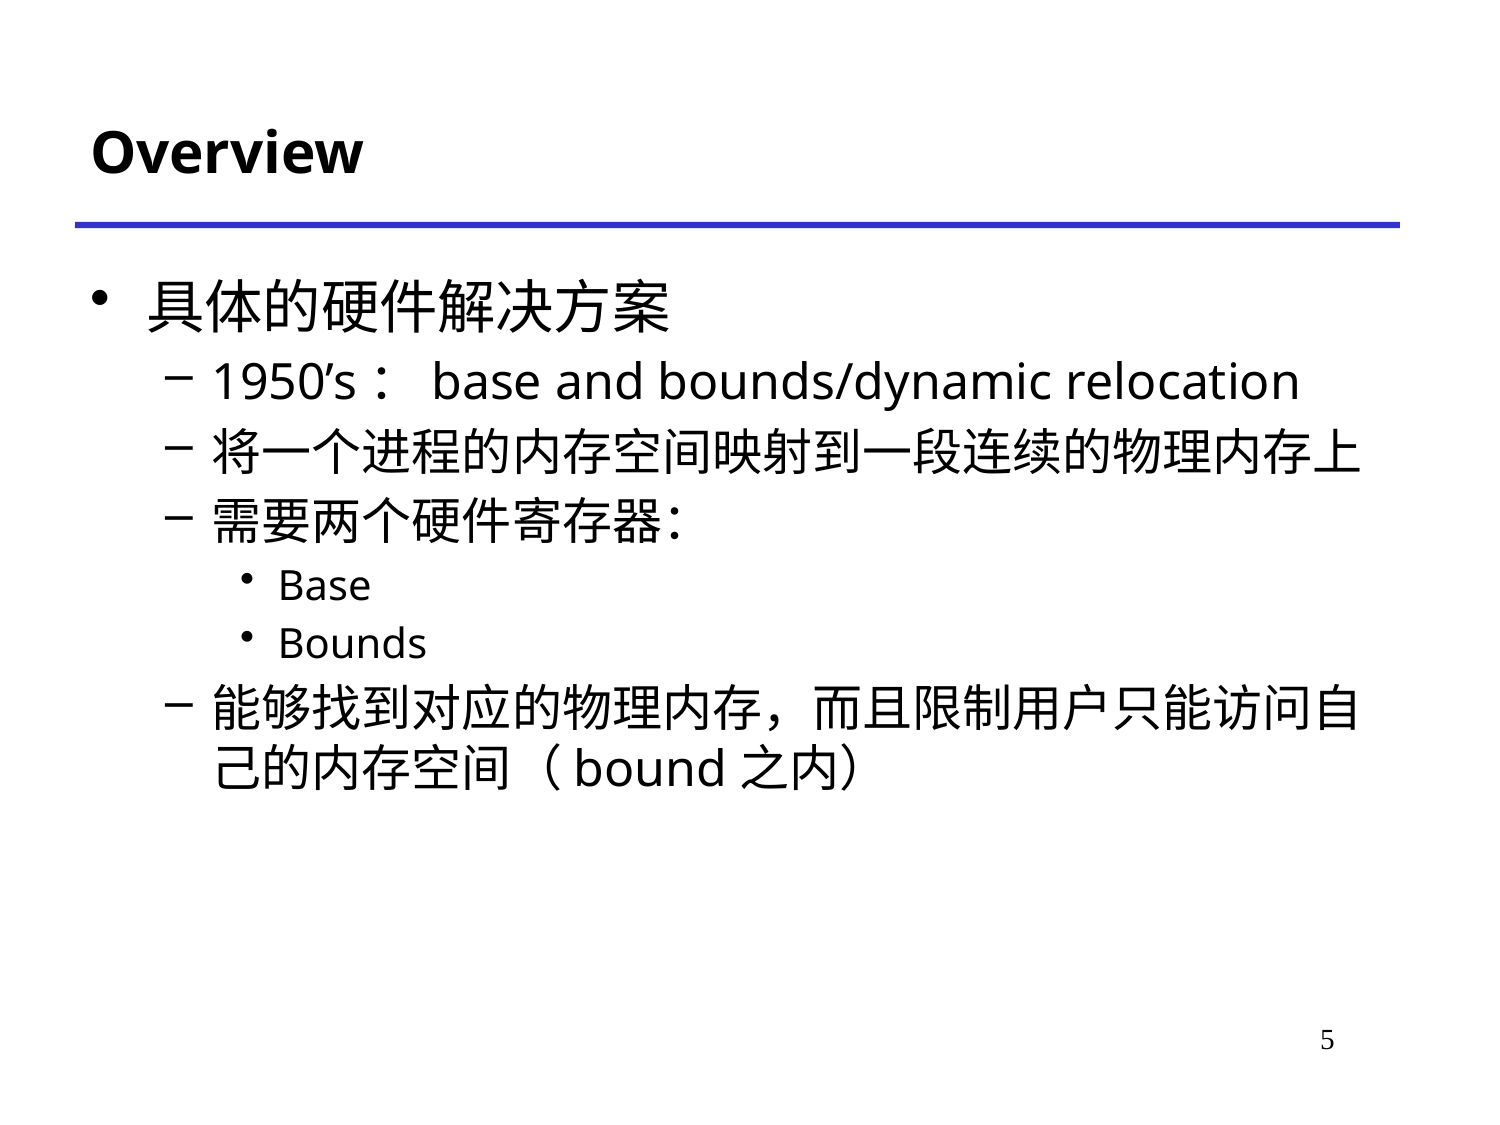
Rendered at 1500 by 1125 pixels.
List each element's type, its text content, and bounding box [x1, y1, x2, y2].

list 具体的硬件解决方案 1950’s：base and bounds/dynamic relocation 将一个进程的内存空间映射到一段连续的物理内存上 需要两个硬件寄存器： Base Bounds 能够找到对应的物理内存，而且限制用户只能访问自己的内存空间（bound之内） [75, 262, 1400, 988]
title Overview [75, 75, 1400, 225]
slide_number 7 [1137, 1012, 1351, 1088]
